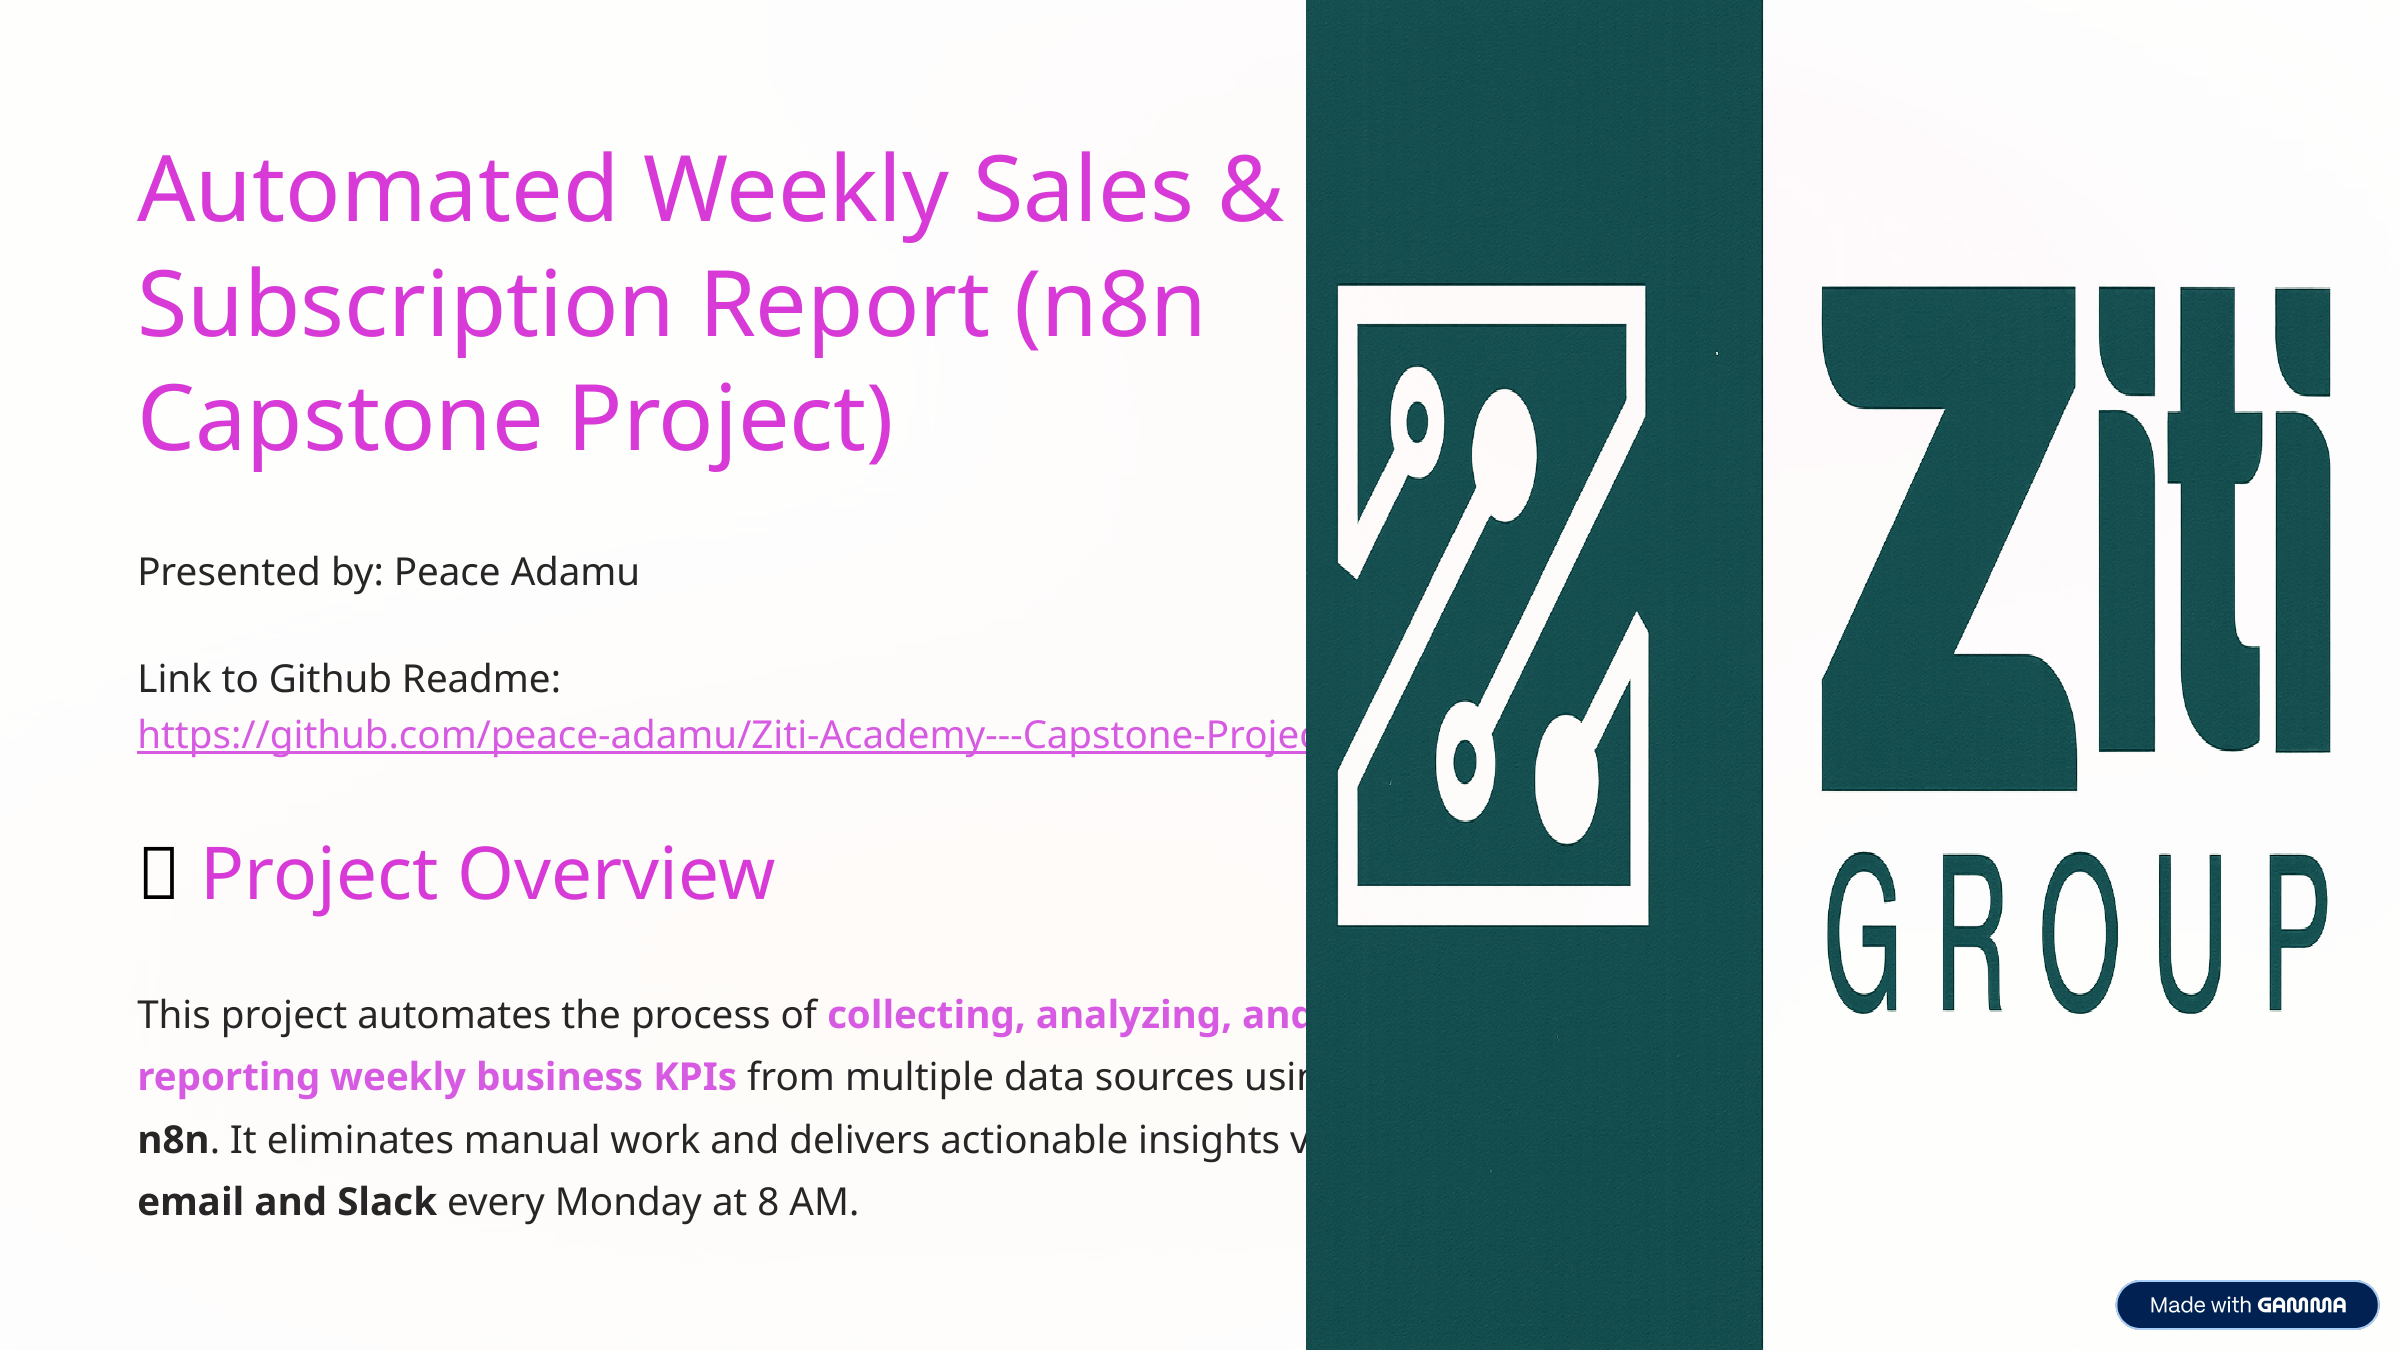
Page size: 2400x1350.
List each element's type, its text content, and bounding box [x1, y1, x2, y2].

text_box This project automates the process of collecting, analyzing, and reporting weekly business KPIs from multiple data sources using n8n. It eliminates manual work and delivers actionable insights via email and Slack every Monday at 8 AM. [137, 973, 1306, 1225]
text_box Link to Github Readme: https://github.com/peace-adamu/Ziti-Academy---Capstone-Project [137, 637, 1306, 764]
text_box Presented by: Peace Adamu [137, 530, 1306, 594]
text_box 📘 Project Overview [137, 822, 877, 915]
picture [1306, 0, 2389, 1350]
text_box Automated Weekly Sales & Subscription Report (n8n Capstone Project) [137, 125, 1306, 472]
